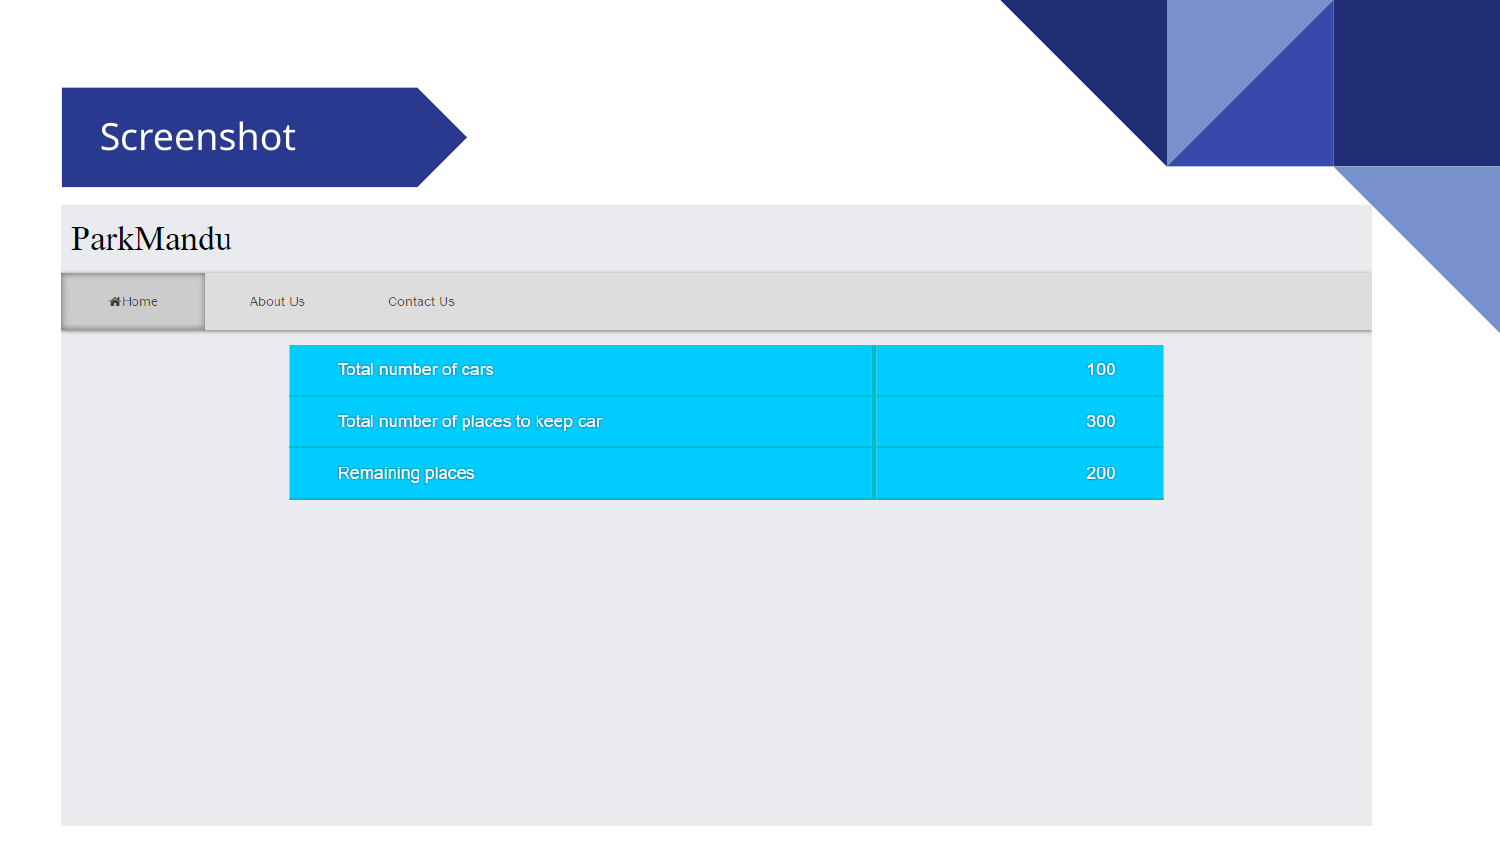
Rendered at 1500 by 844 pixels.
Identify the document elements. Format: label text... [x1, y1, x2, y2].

text_box Screenshot [84, 97, 414, 147]
text_box [61, 87, 467, 188]
picture [61, 205, 1372, 826]
